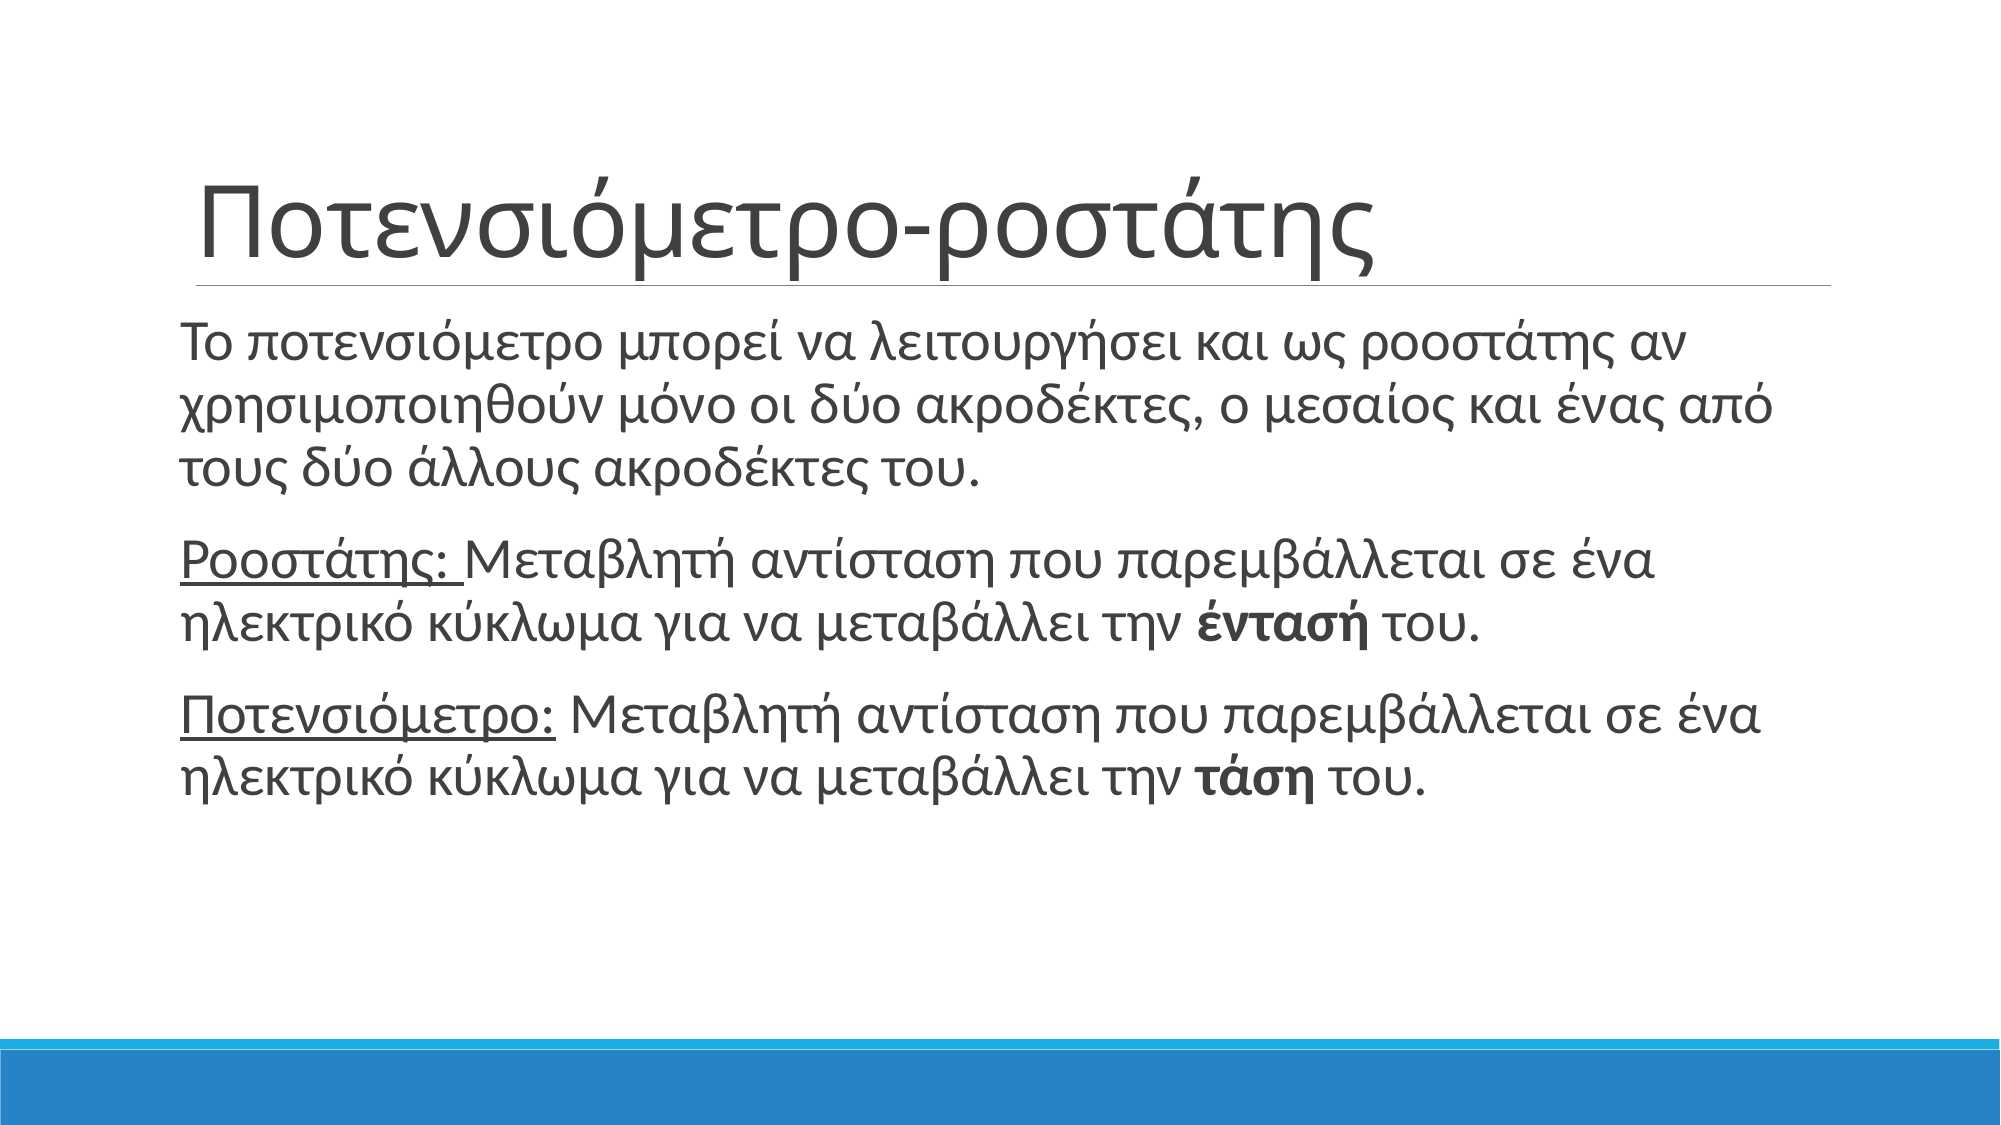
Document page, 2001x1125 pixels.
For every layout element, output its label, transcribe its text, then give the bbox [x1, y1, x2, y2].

title Ποτενσιόμετρο-ροστάτης [180, 47, 1830, 285]
list Το ποτενσιόμετρο μπορεί να λειτουργήσει και ως ροοστάτης αν χρησιμοποιηθούν μόνο οι δύο ακροδέκτες, ο μεσαίος και ένας από τους δύο άλλους ακροδέκτες του. Ροοστάτης: Μεταβλητή αντίσταση που παρεμβάλλεται σε ένα ηλεκτρικό κύκλωμα για να μεταβάλλει την έντασή του. Ποτενσιόμετρο: Μεταβλητή αντίσταση που παρεμβάλλεται σε ένα ηλεκτρικό κύκλωμα για να μεταβάλλει την τάση του. [180, 302, 1830, 963]
